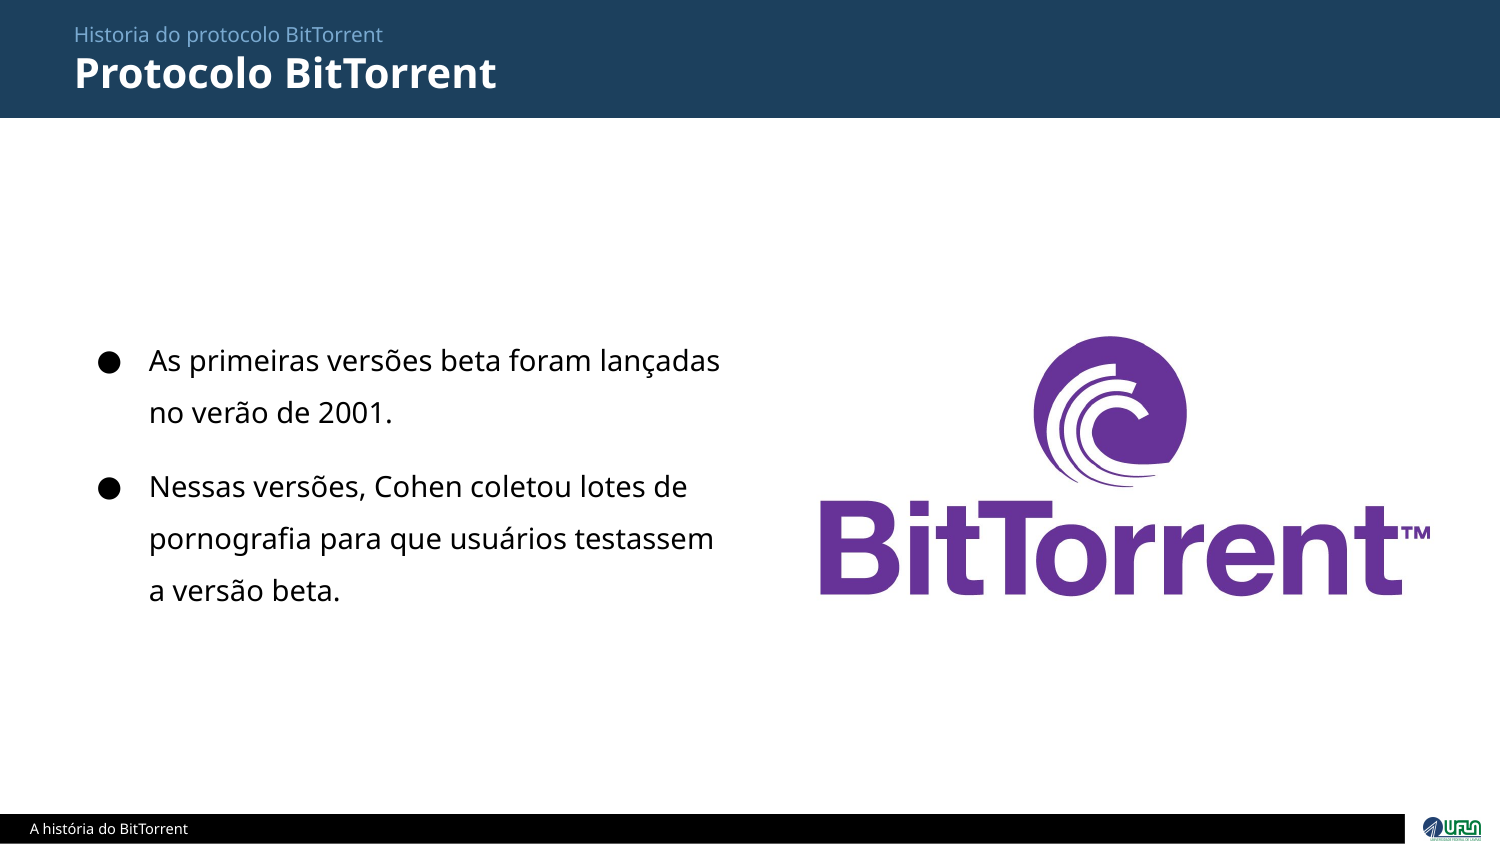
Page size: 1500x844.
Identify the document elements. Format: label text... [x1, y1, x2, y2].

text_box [0, 813, 1500, 844]
picture [799, 283, 1451, 650]
text_box Historia do protocolo BitTorrent Protocolo BitTorrent [0, 0, 1500, 118]
text_box As primeiras versões beta foram lançadas no verão de 2001. Nessas versões, Cohen coletou lotes de pornografia para que usuários testassem a versão beta. [0, 118, 800, 812]
